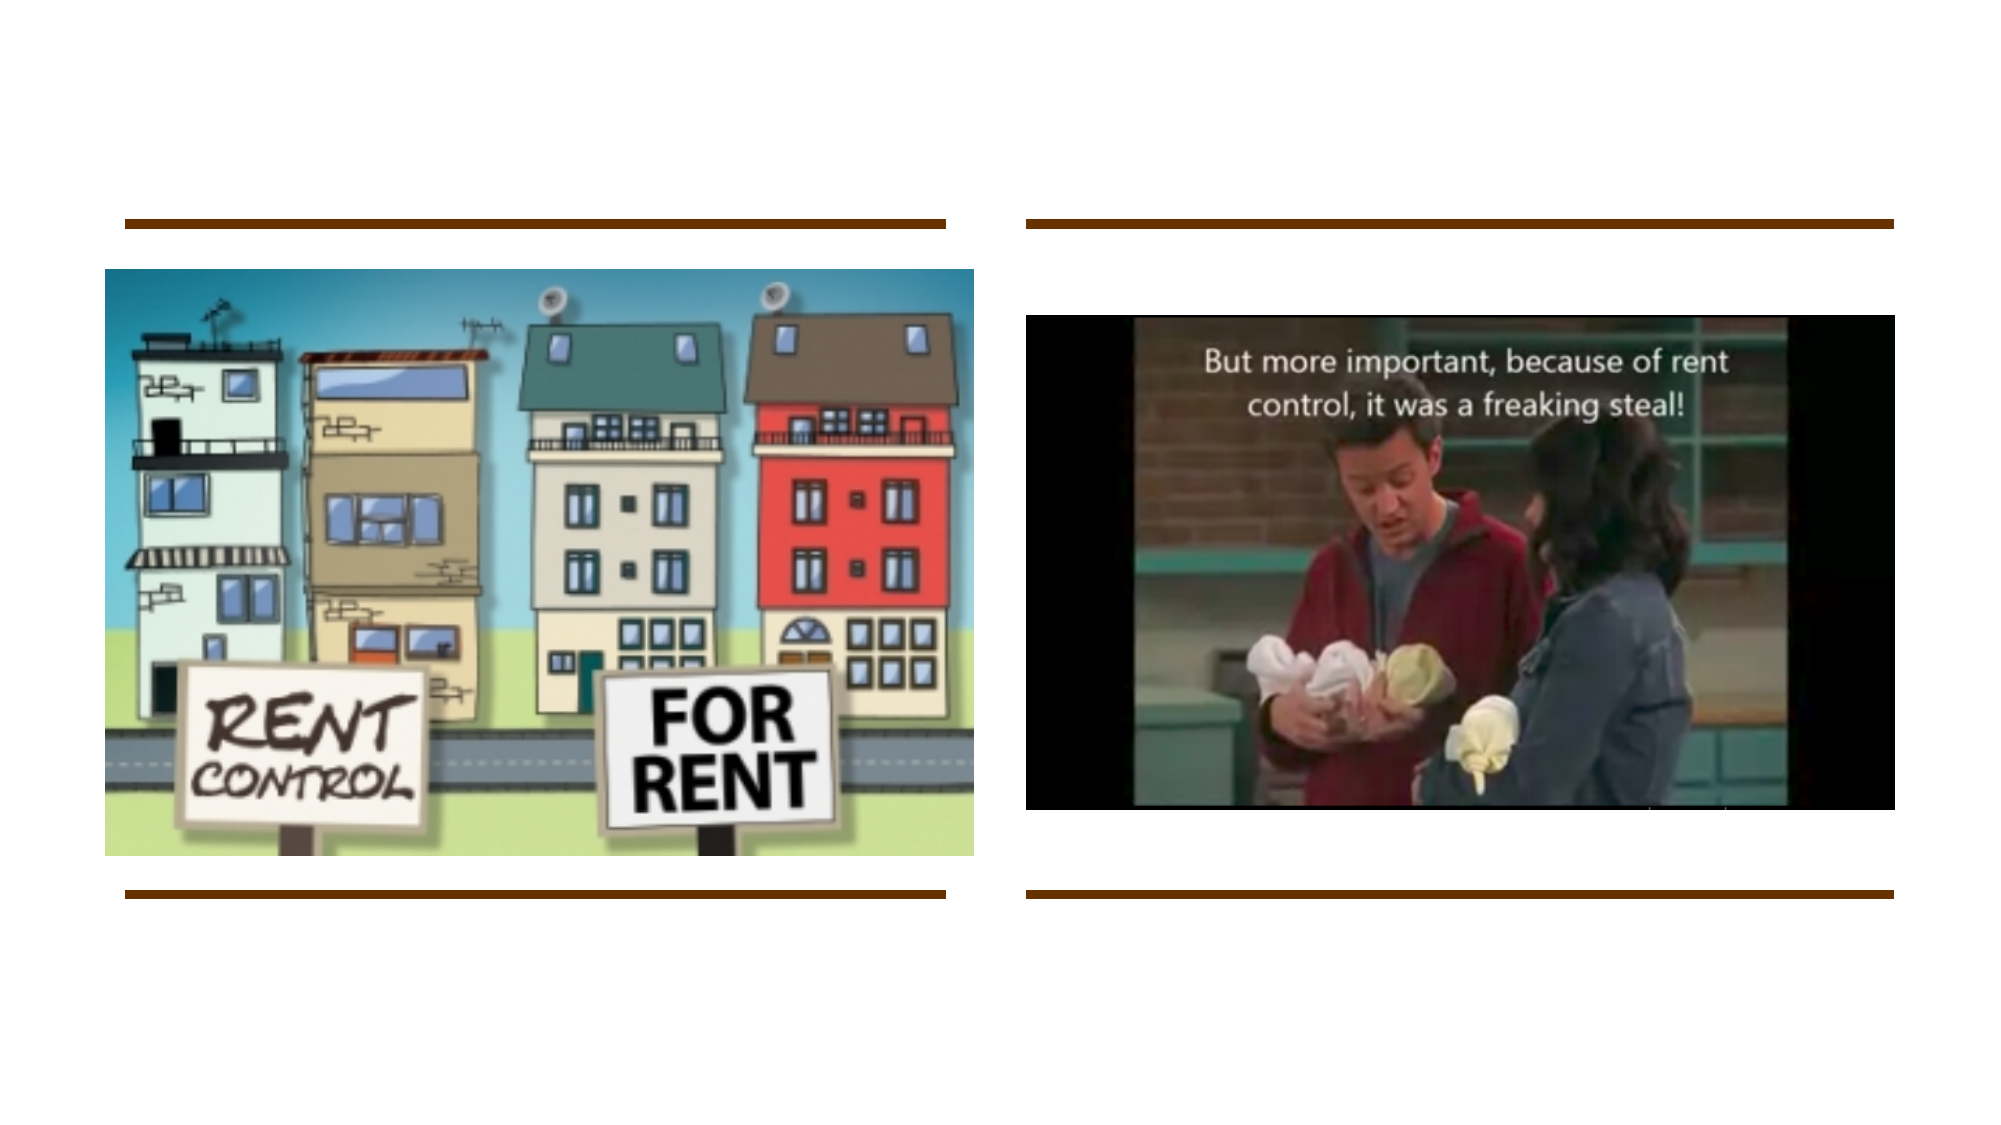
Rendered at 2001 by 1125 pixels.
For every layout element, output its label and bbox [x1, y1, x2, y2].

picture [104, 269, 975, 856]
picture [1025, 314, 1895, 811]
